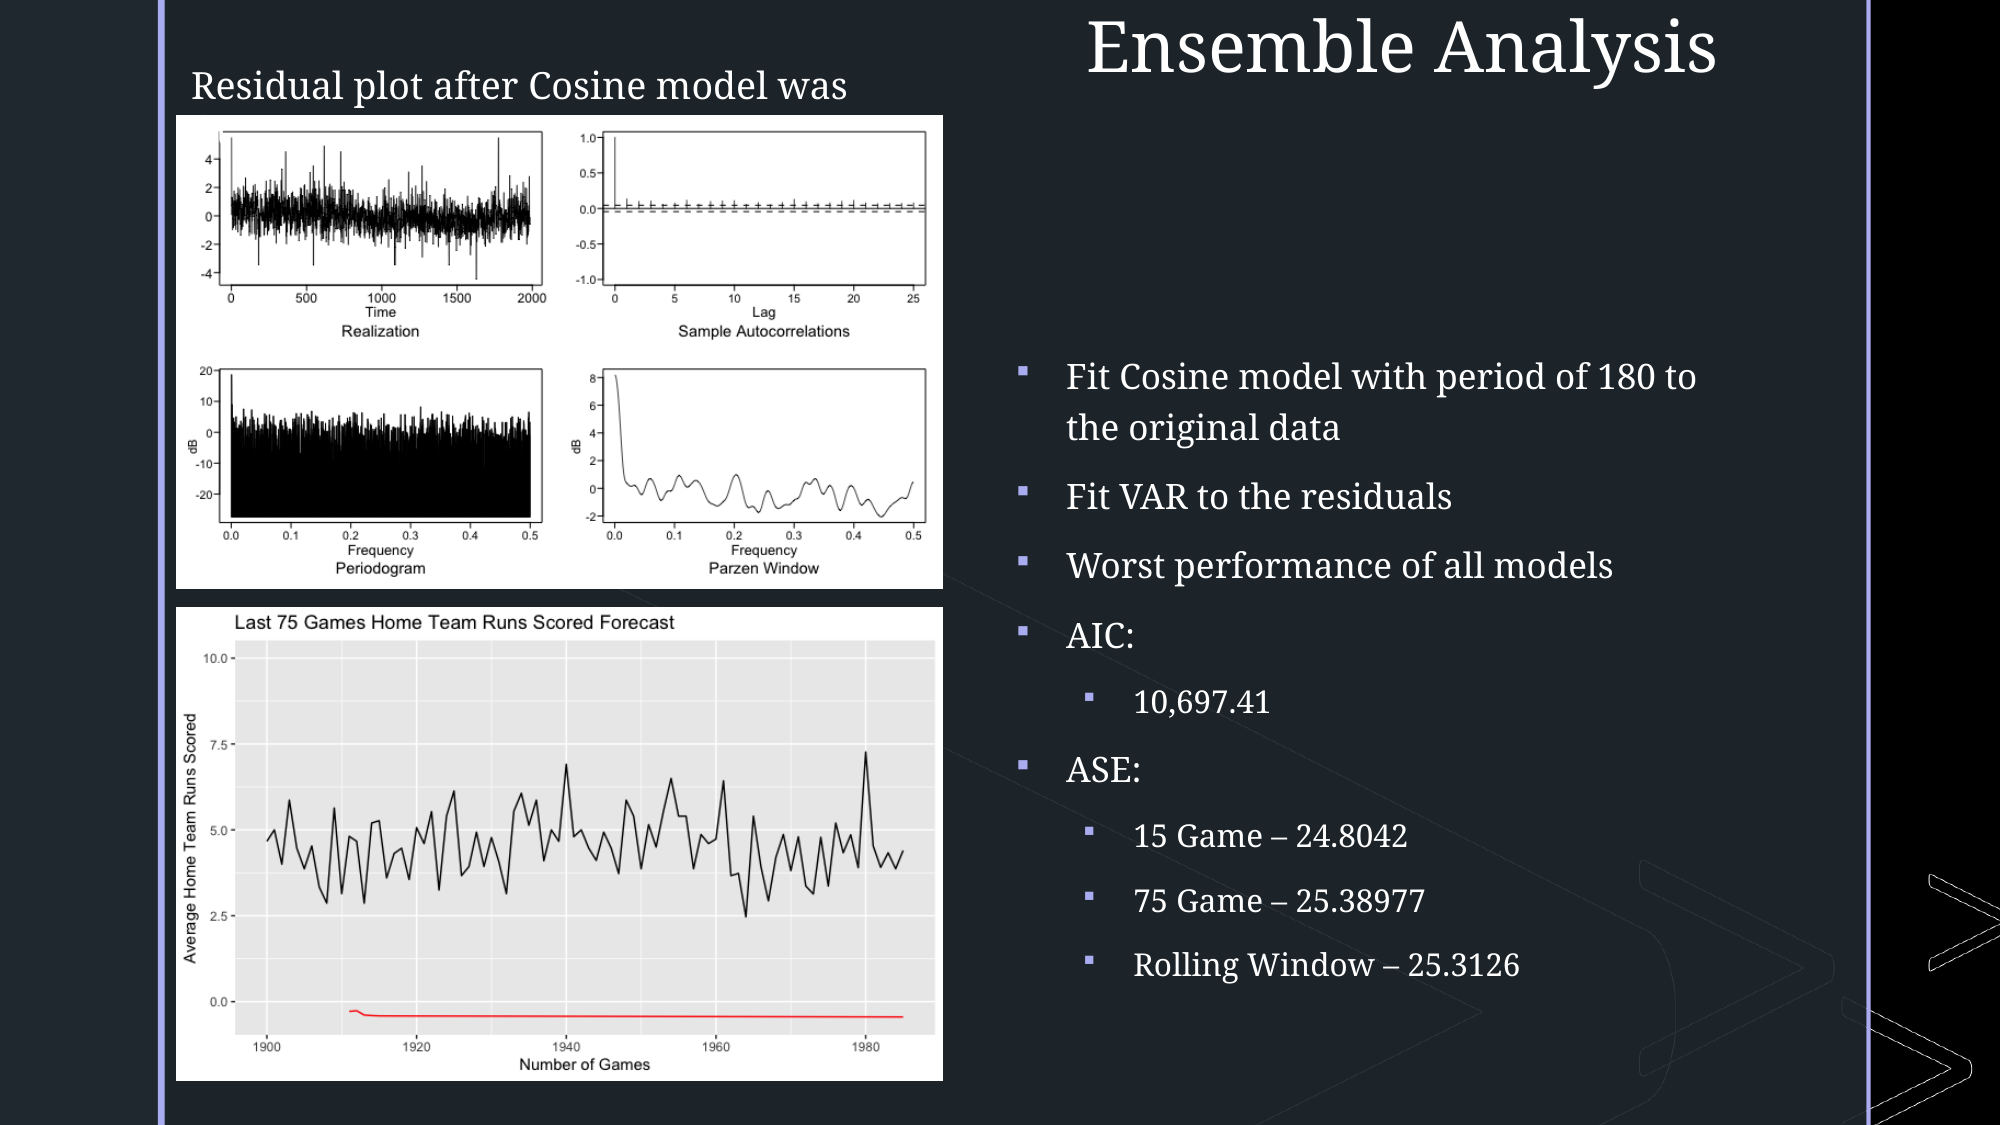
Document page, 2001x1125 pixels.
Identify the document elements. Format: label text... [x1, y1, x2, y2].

text_box Residual plot after Cosine model was fit [176, 55, 902, 115]
picture [175, 115, 943, 589]
picture [175, 607, 943, 1081]
picture [1871, 0, 2000, 1125]
title Ensemble Analysis [428, 3, 1734, 181]
list Fit Cosine model with period of 180 to the original data Fit VAR to the residuals Worst performance of all models AIC: 10,697.41 ASE: 15 Game – 24.8042 75 Game – 25.38977 Rolling Window – 25.3126 [999, 336, 1734, 993]
